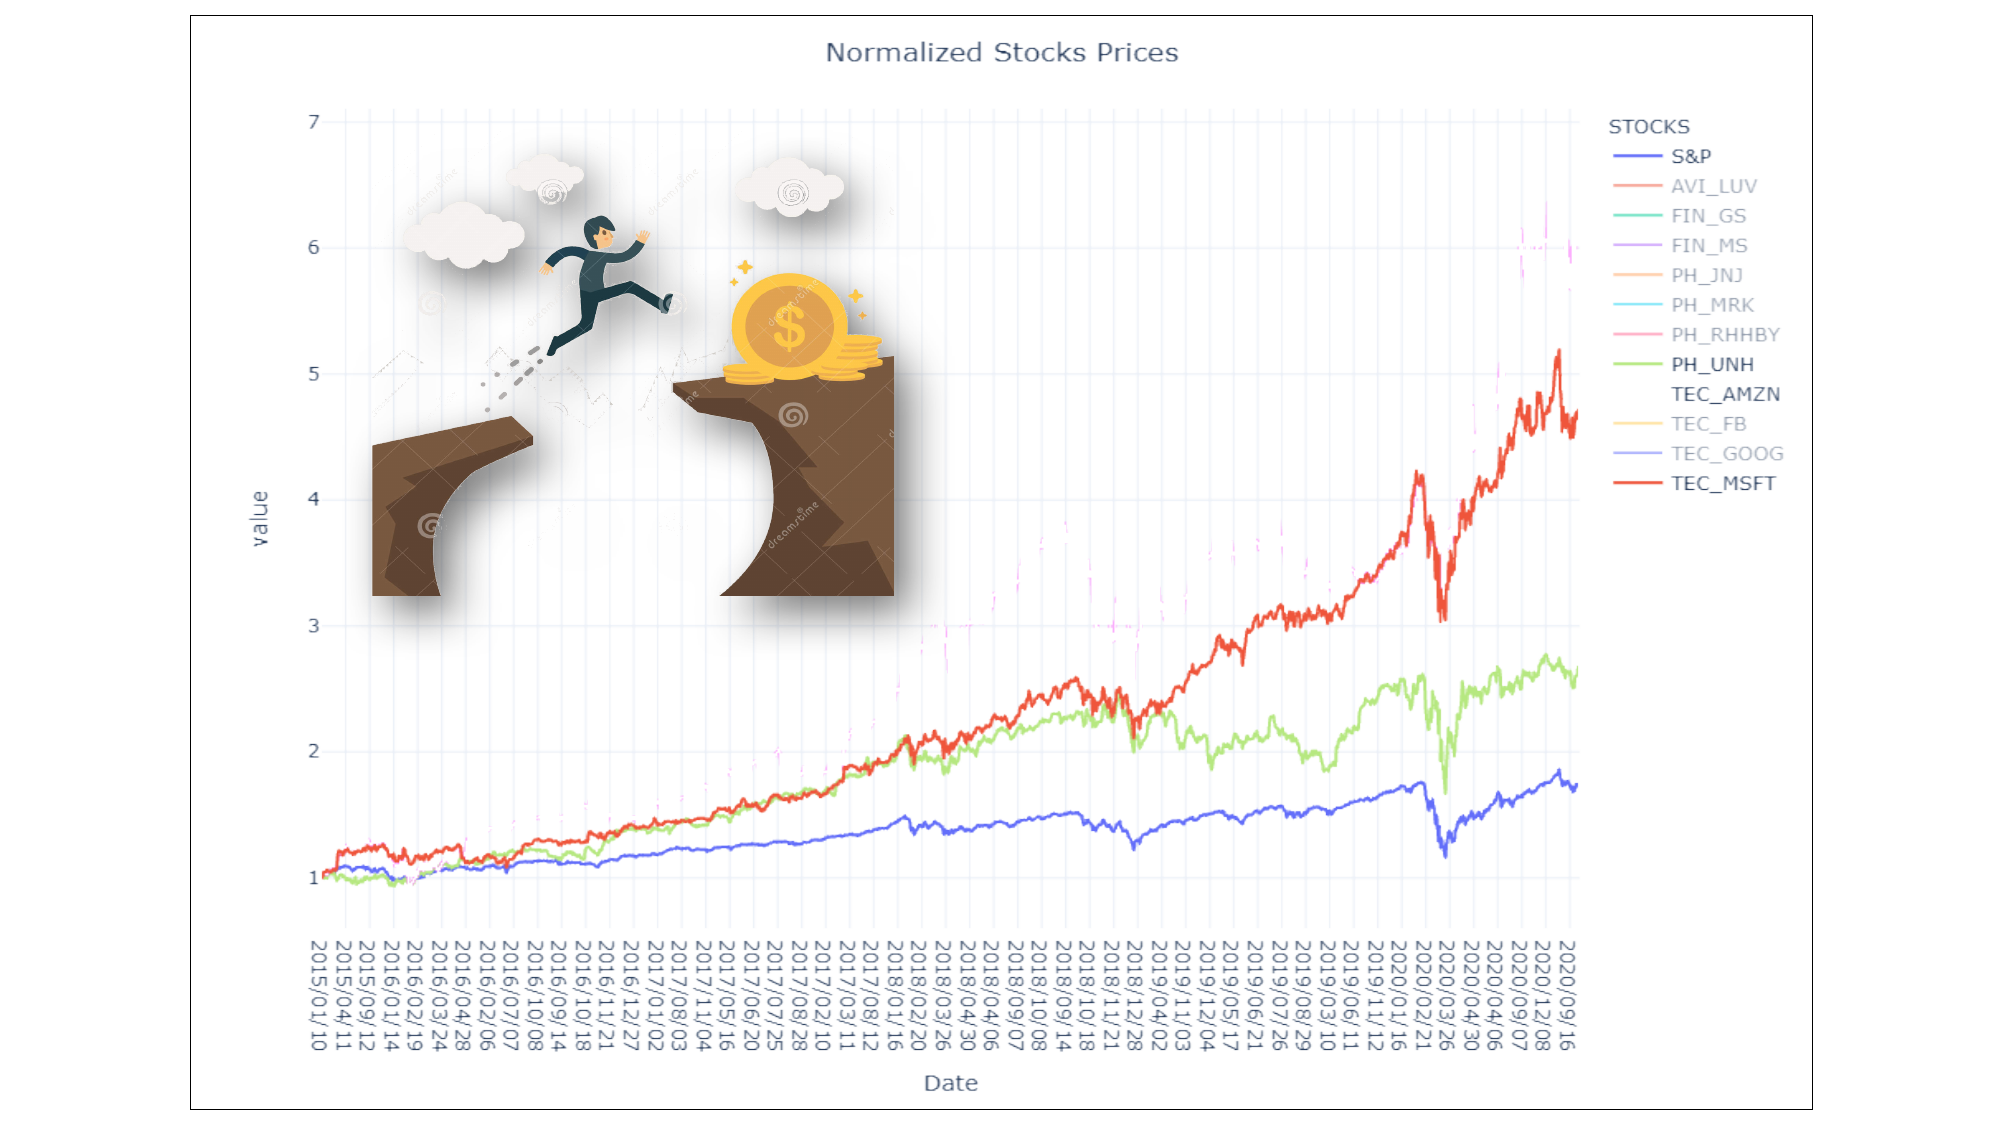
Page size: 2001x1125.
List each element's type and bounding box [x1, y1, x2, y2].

picture [190, 15, 1813, 1110]
